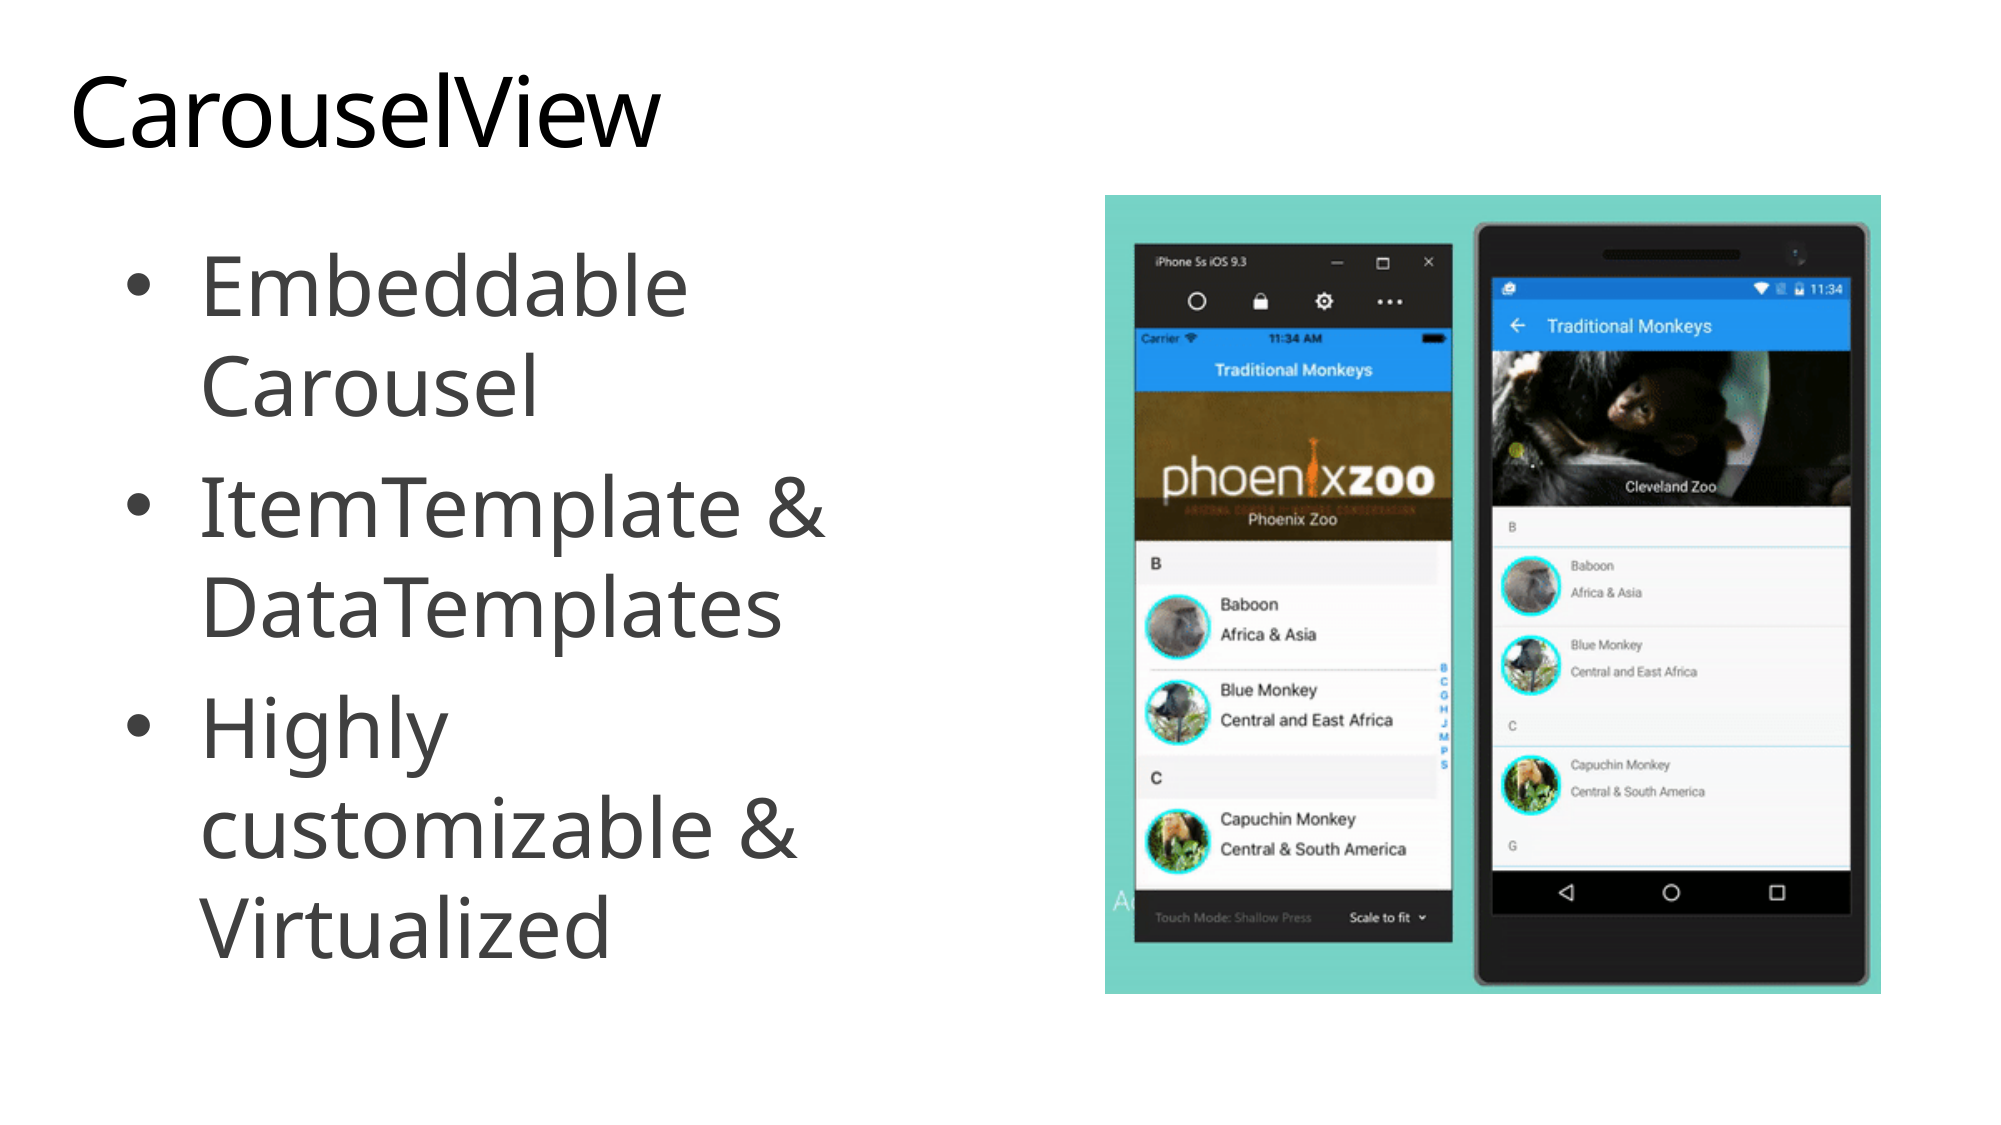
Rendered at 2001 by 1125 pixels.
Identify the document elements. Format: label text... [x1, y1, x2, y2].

picture [1105, 195, 1881, 994]
text_box Embeddable Carousel ItemTemplate & DataTemplates Highly customizable & Virtualized [109, 225, 1000, 1000]
title CarouselView [44, 47, 1957, 196]
